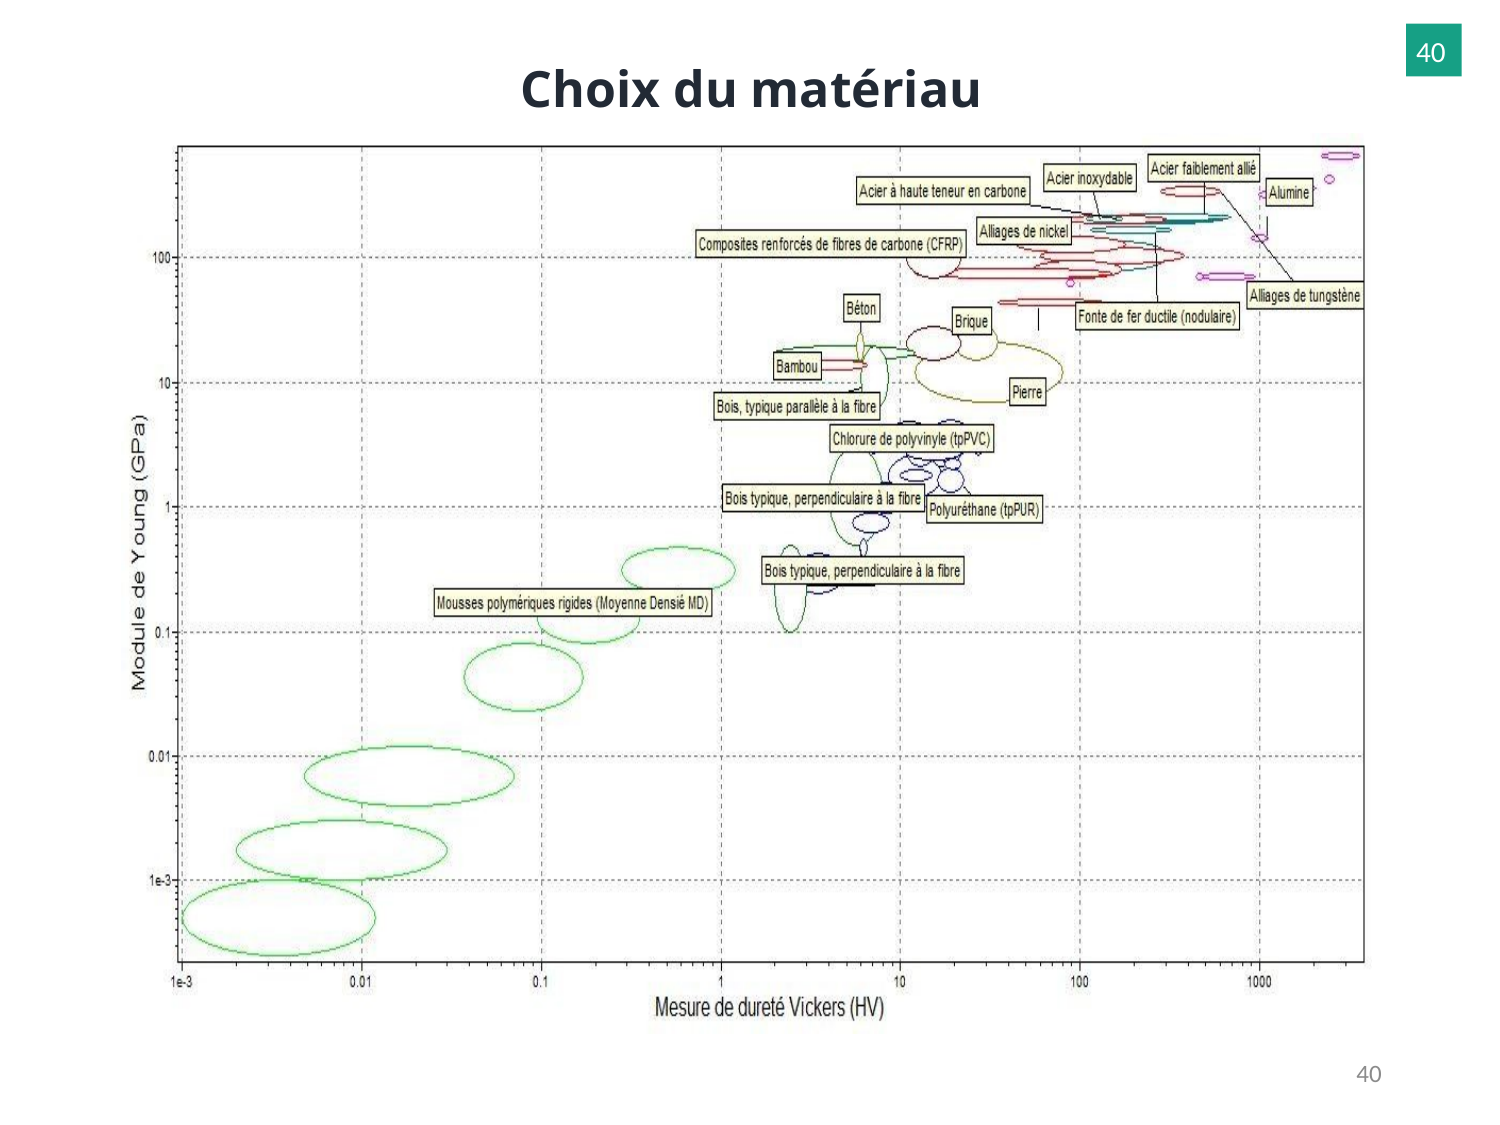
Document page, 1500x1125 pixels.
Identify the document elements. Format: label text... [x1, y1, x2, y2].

slide_number 40 [1059, 1042, 1397, 1103]
picture [121, 133, 1372, 1034]
text_box [1405, 22, 1463, 26]
text_box Choix du matériau [506, 50, 1266, 126]
text_box 40 [1401, 26, 1500, 76]
